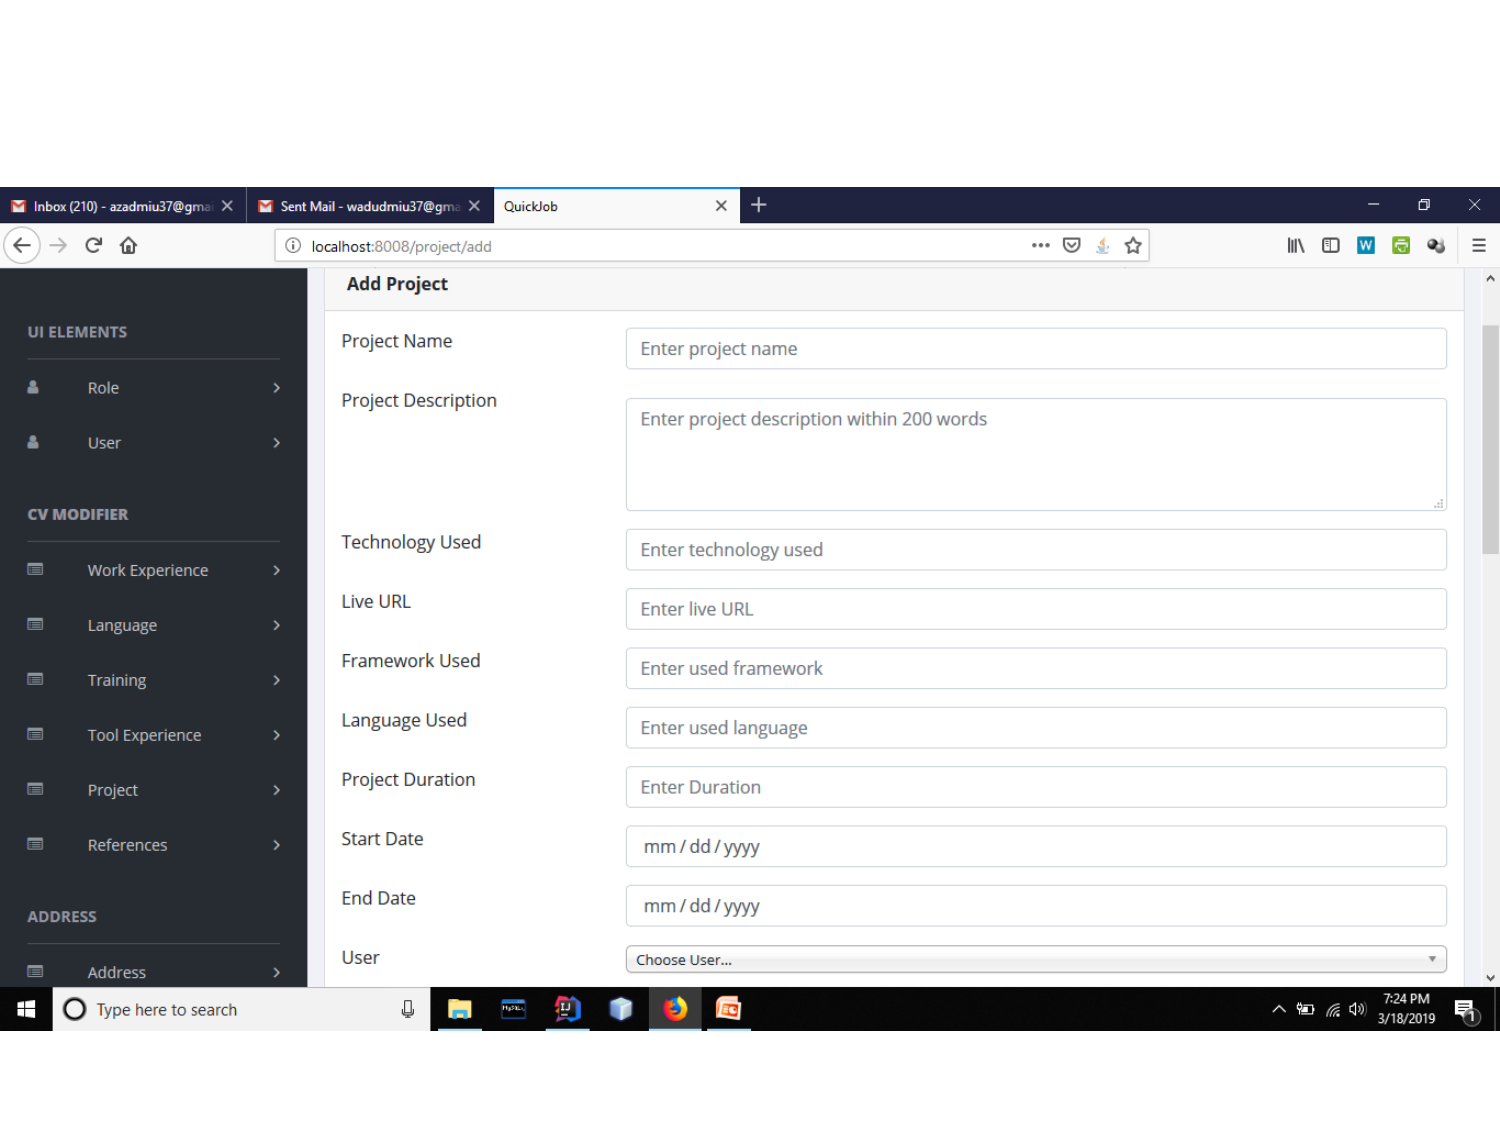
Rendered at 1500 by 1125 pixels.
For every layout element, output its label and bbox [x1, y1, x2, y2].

picture [0, 187, 1500, 1032]
